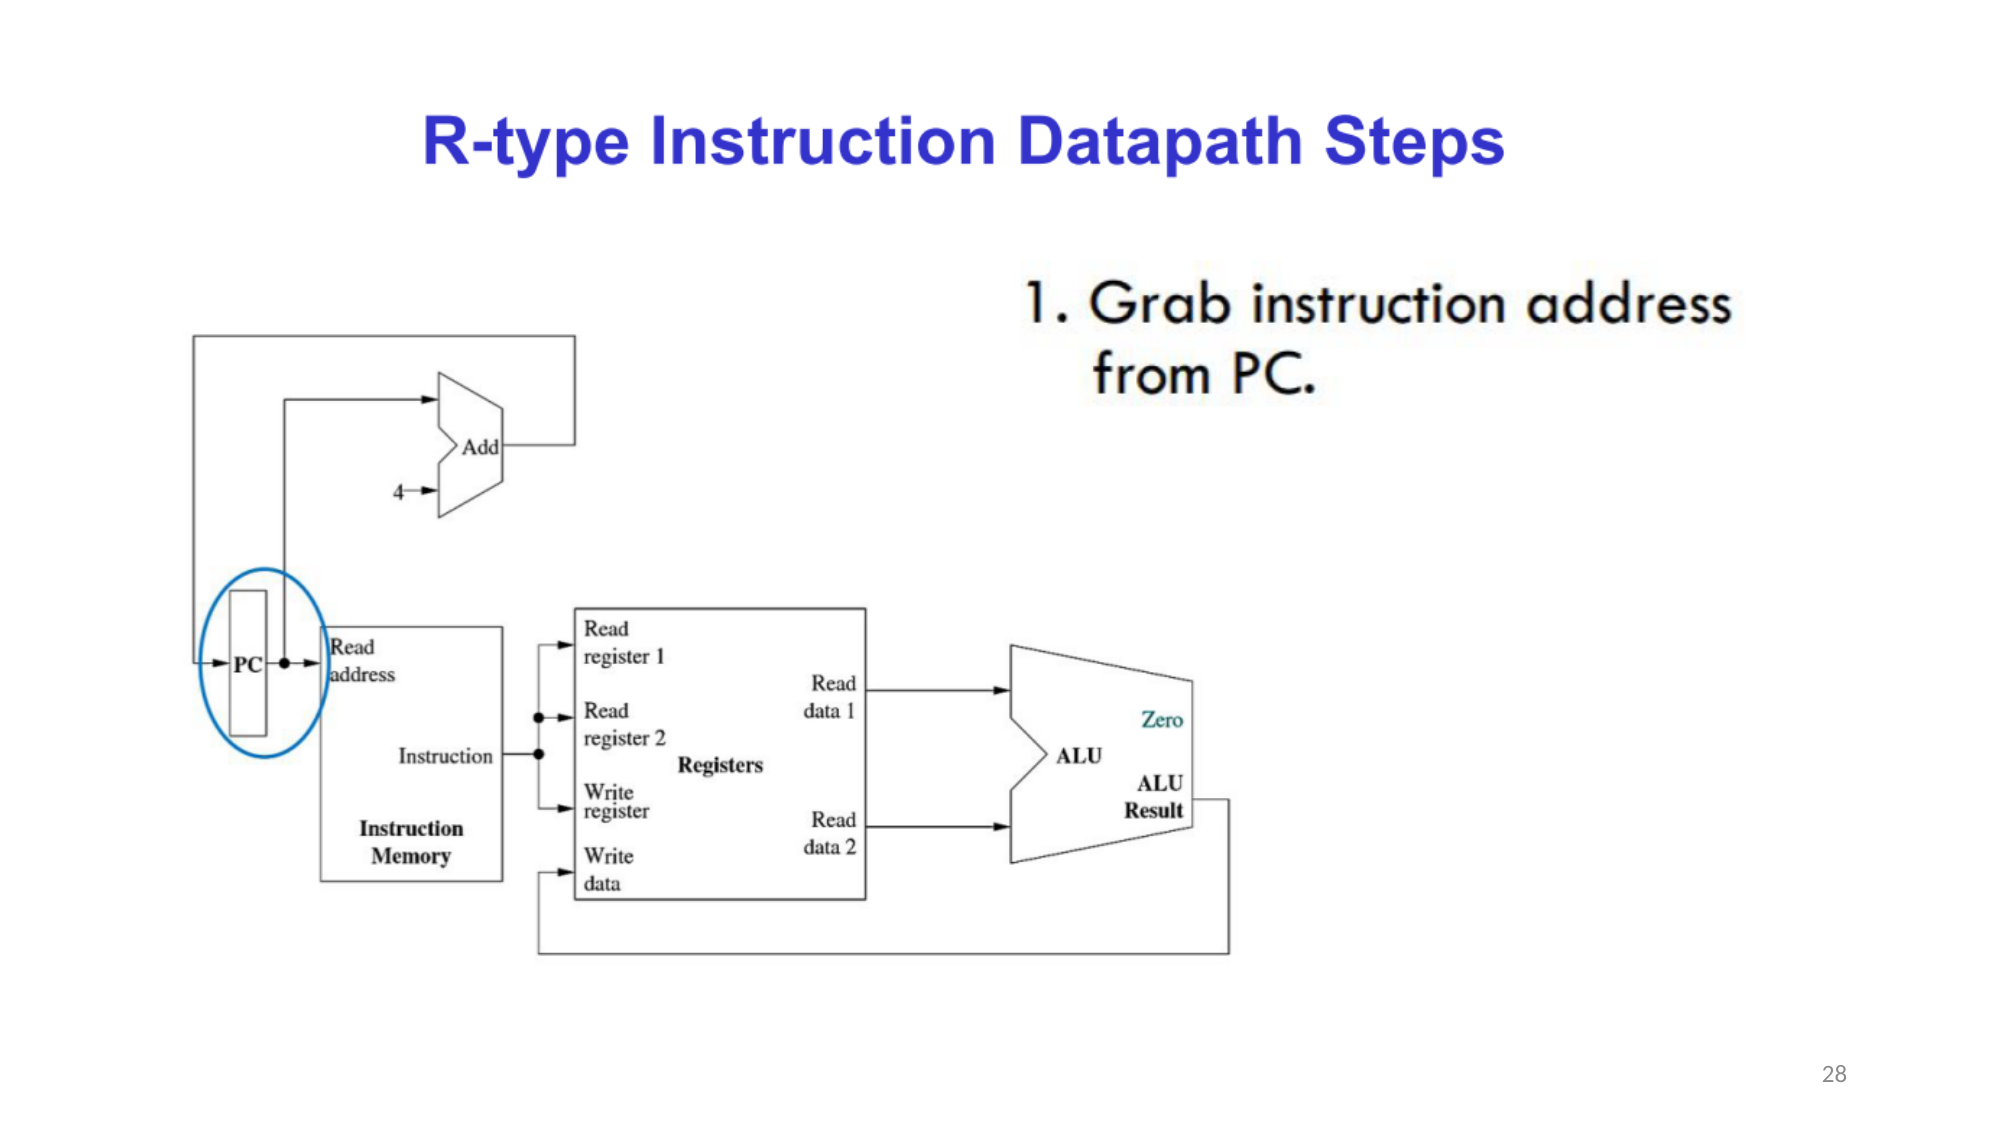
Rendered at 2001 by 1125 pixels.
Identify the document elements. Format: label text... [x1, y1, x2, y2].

picture [148, 83, 1751, 970]
slide_number 28 [1412, 1042, 1863, 1103]
